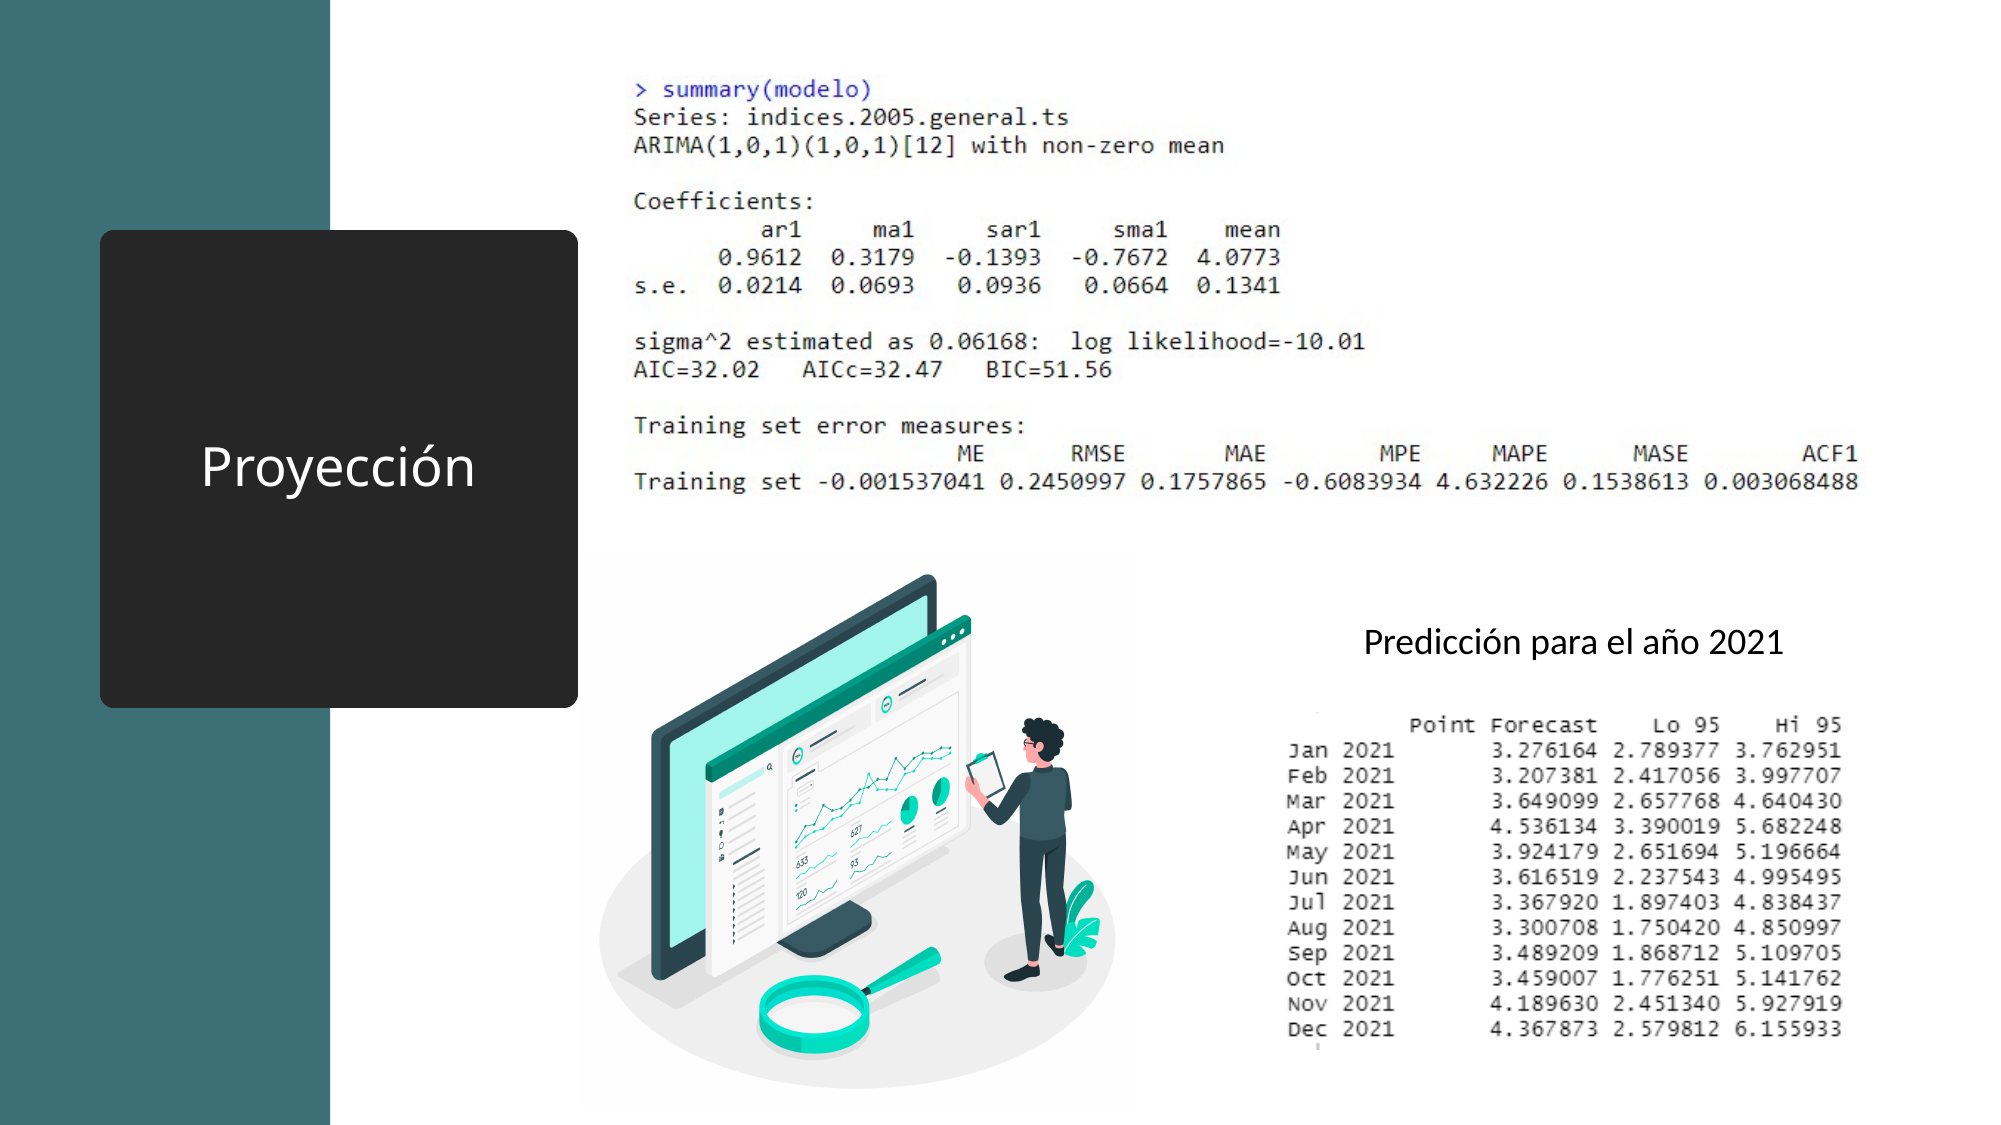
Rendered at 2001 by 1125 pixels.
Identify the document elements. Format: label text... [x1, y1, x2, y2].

picture [579, 551, 1136, 1108]
picture [626, 75, 1866, 497]
title Proyección [113, 243, 564, 694]
text_box [0, 0, 331, 1125]
picture [1283, 712, 1866, 1050]
text_box Predicción para el año 2021 [1348, 609, 1800, 670]
